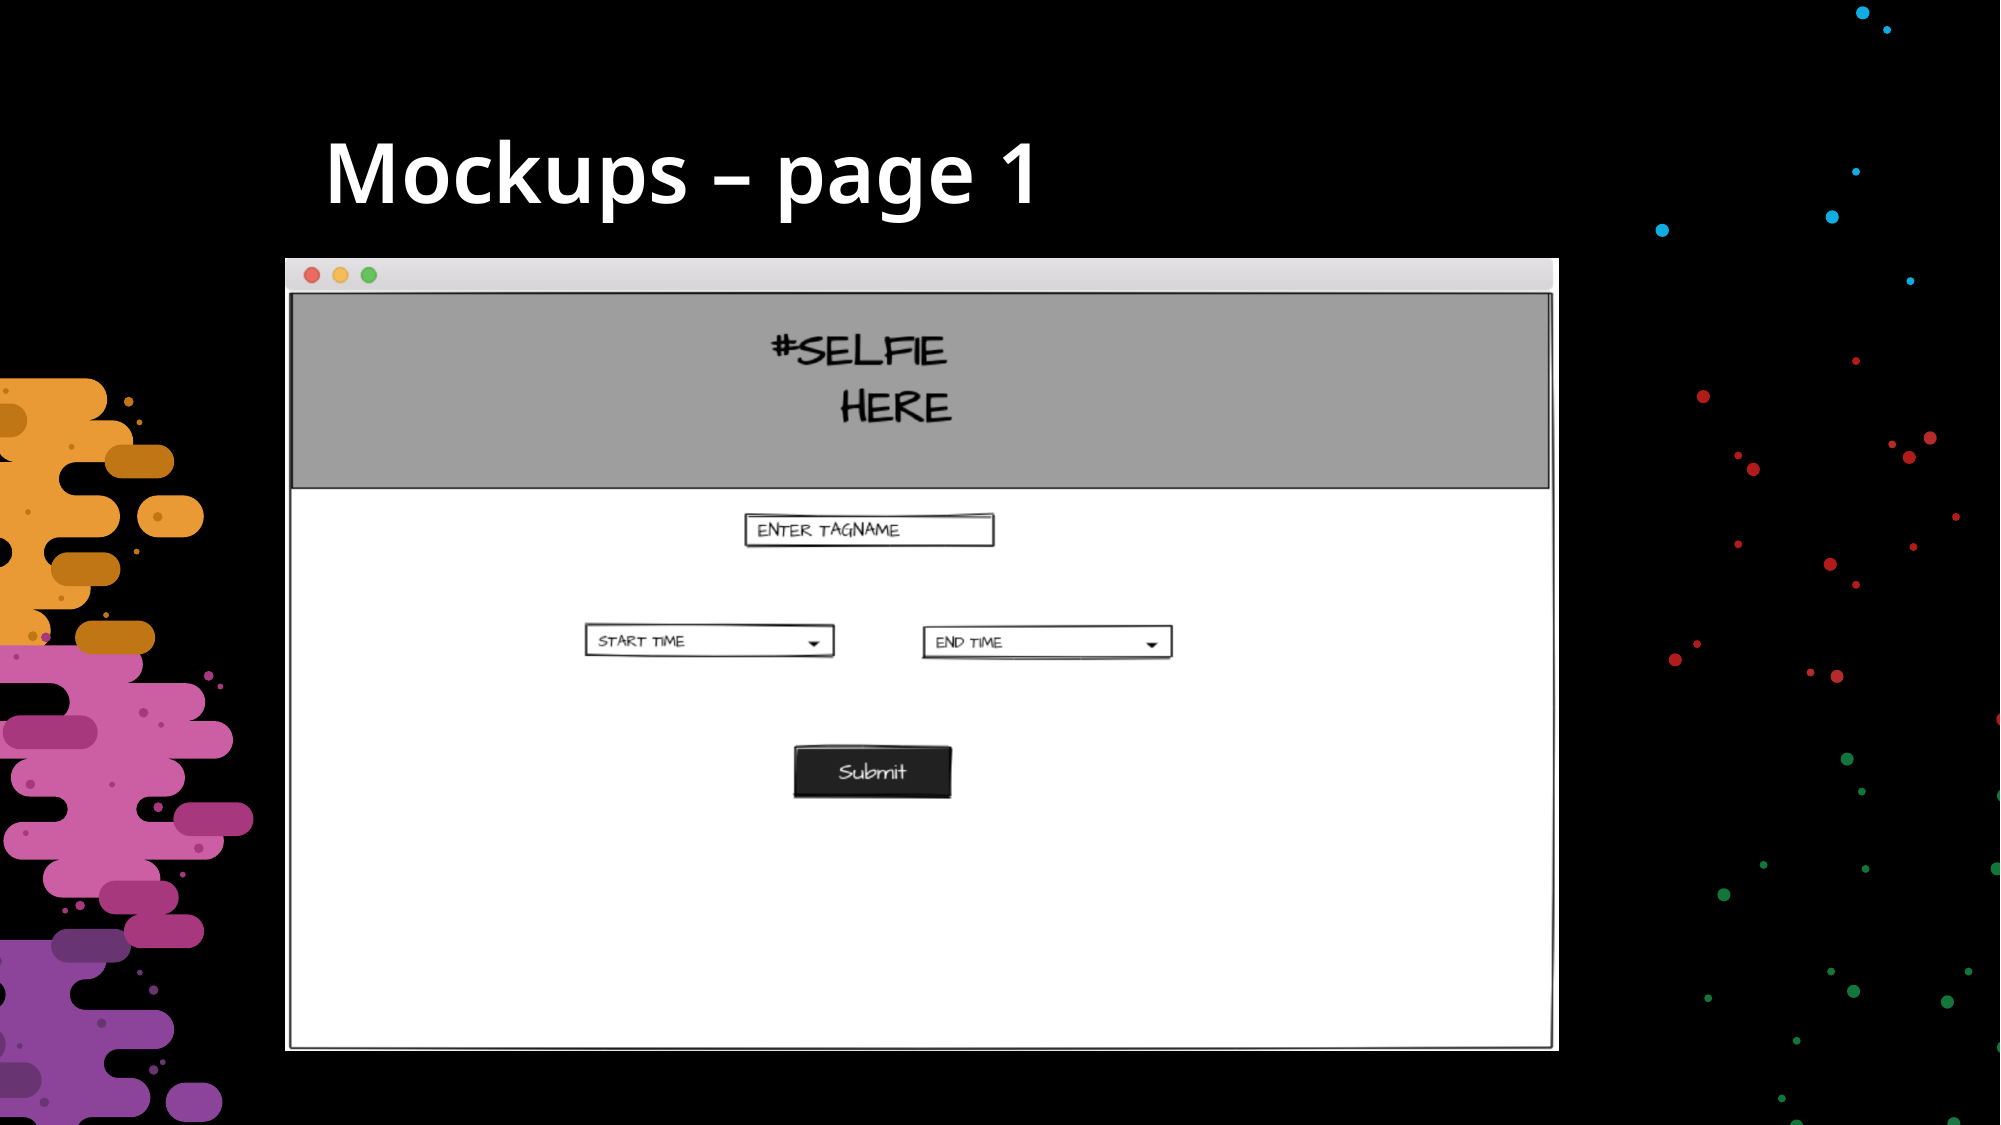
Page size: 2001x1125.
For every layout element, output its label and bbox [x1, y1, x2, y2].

text_box [0, 0, 2000, 1125]
picture [285, 258, 1559, 1051]
